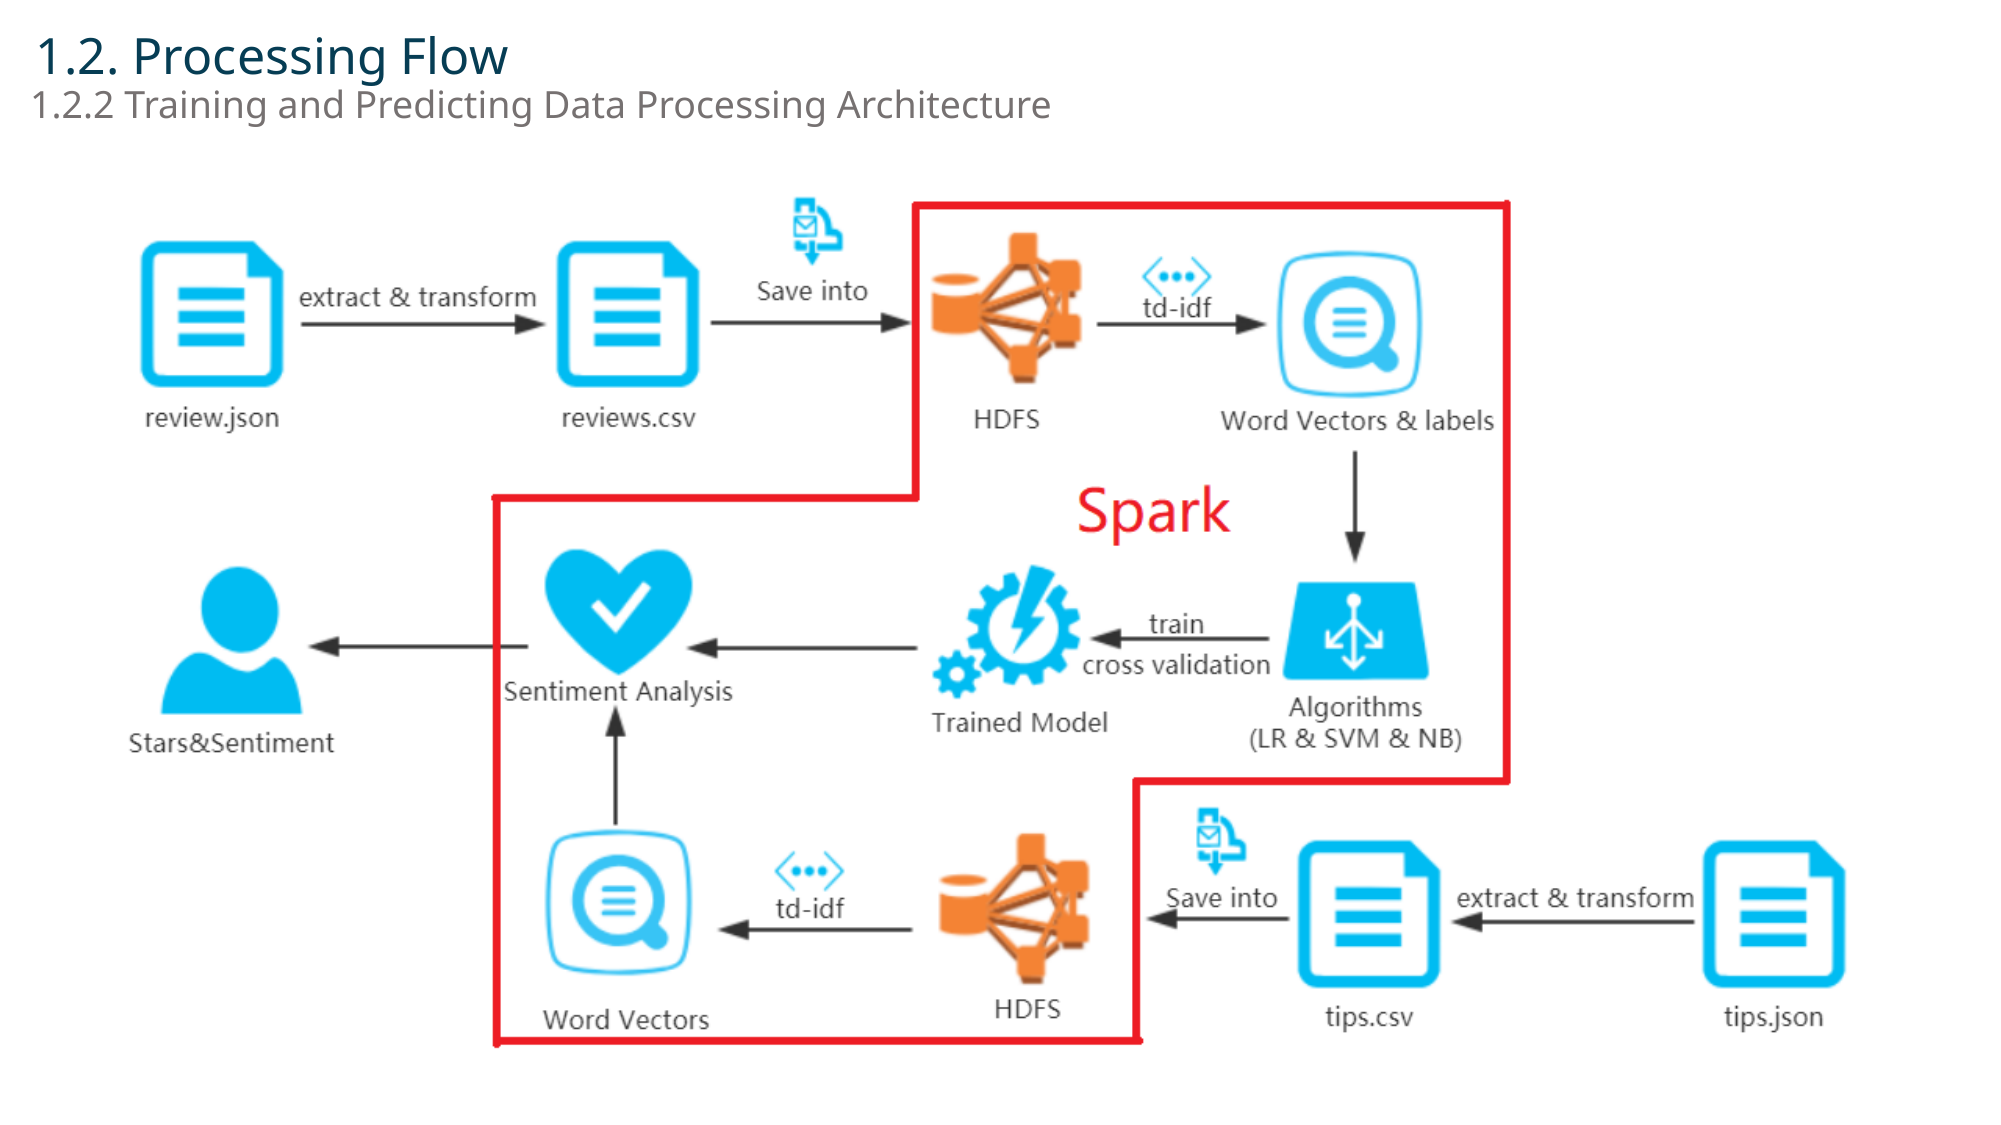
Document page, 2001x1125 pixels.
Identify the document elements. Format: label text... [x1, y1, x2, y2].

text_box 1.2.2 Training and Predicting Data Processing Architecture [15, 70, 1078, 134]
picture [85, 158, 1869, 1092]
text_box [54, 9, 657, 122]
